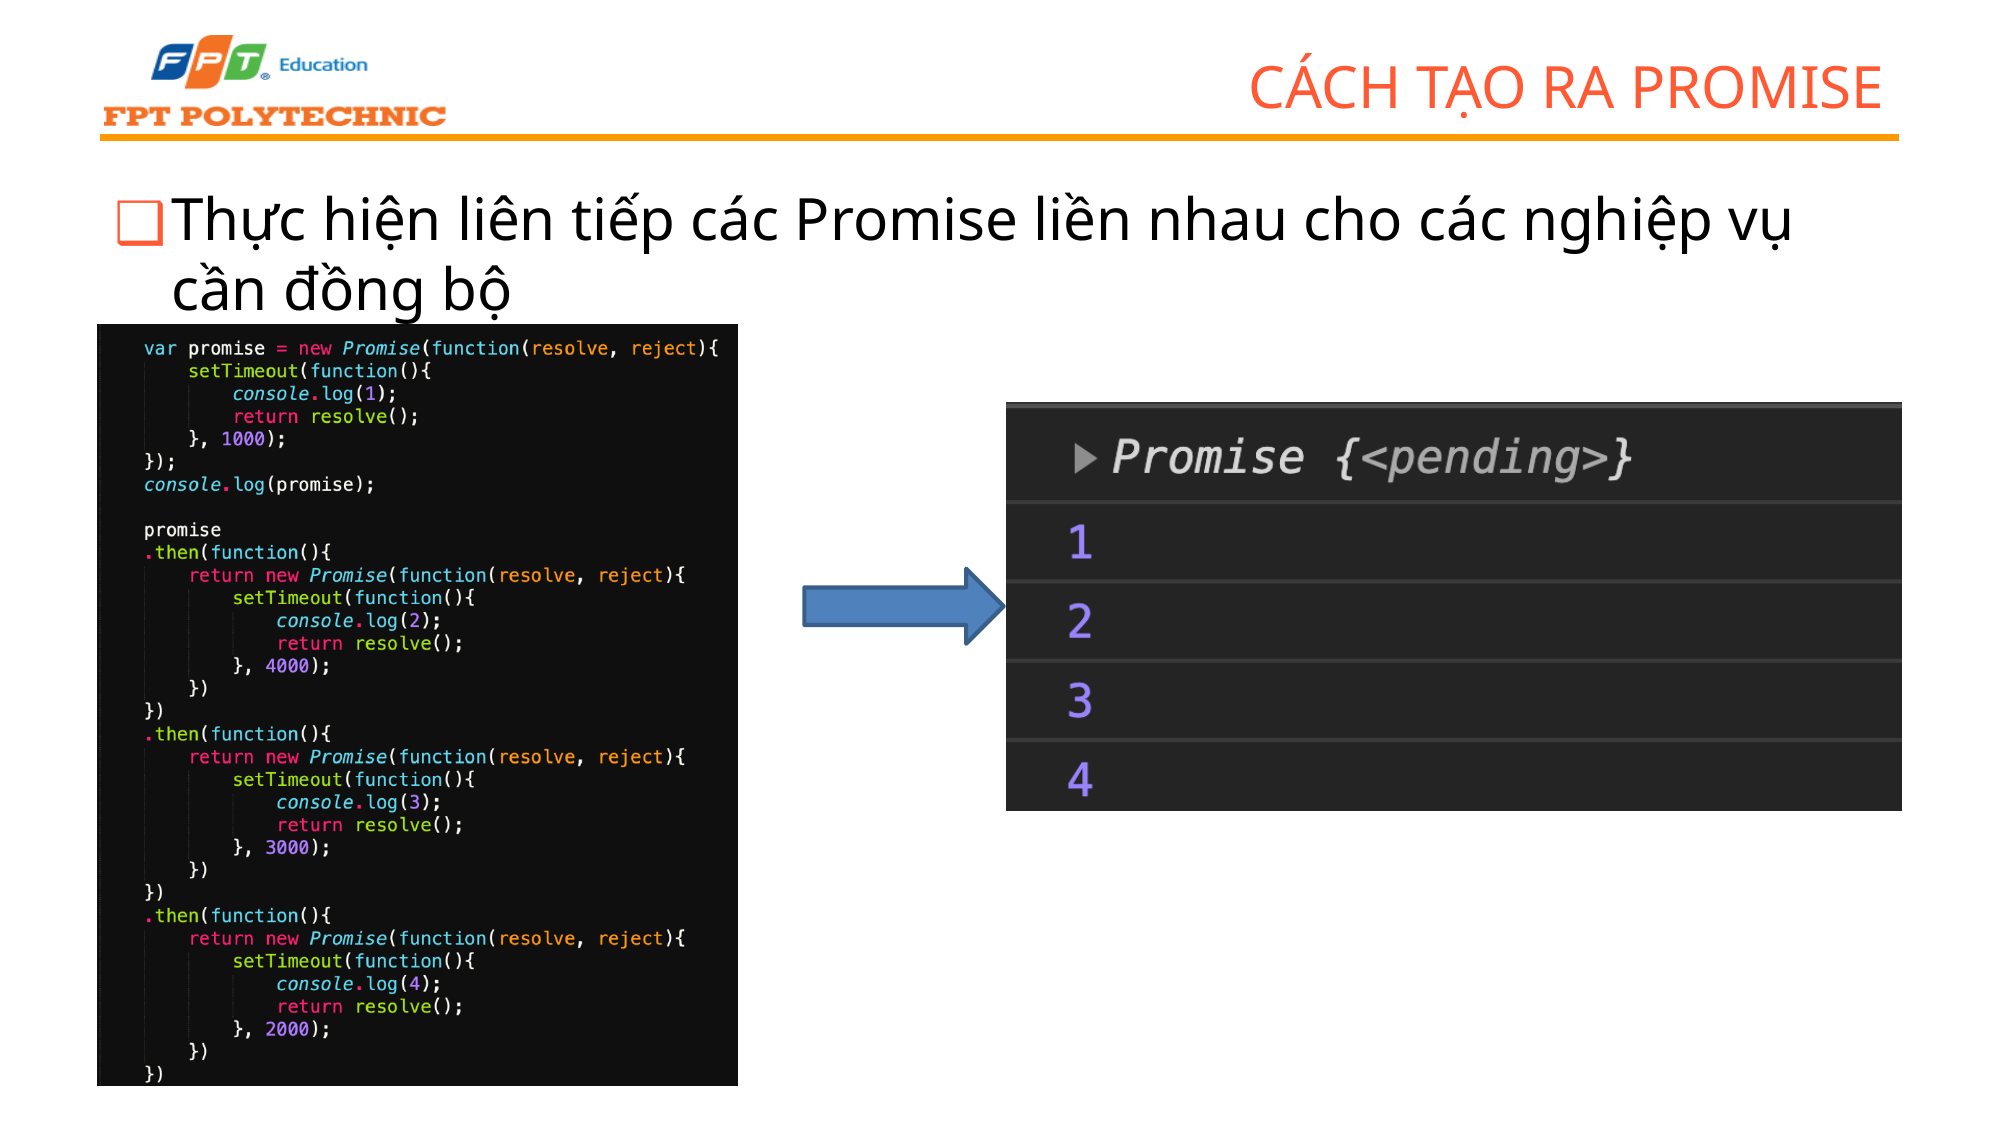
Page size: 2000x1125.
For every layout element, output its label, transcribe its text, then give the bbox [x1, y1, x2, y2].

picture [104, 35, 450, 126]
picture [97, 324, 738, 1086]
picture [1005, 401, 1903, 811]
title Cách tạo ra Promise [449, 45, 1900, 125]
list Thực hiện liên tiếp các Promise liền nhau cho các nghiệp vụ cần đồng bộ [99, 174, 1900, 1038]
text_box [804, 568, 1000, 644]
